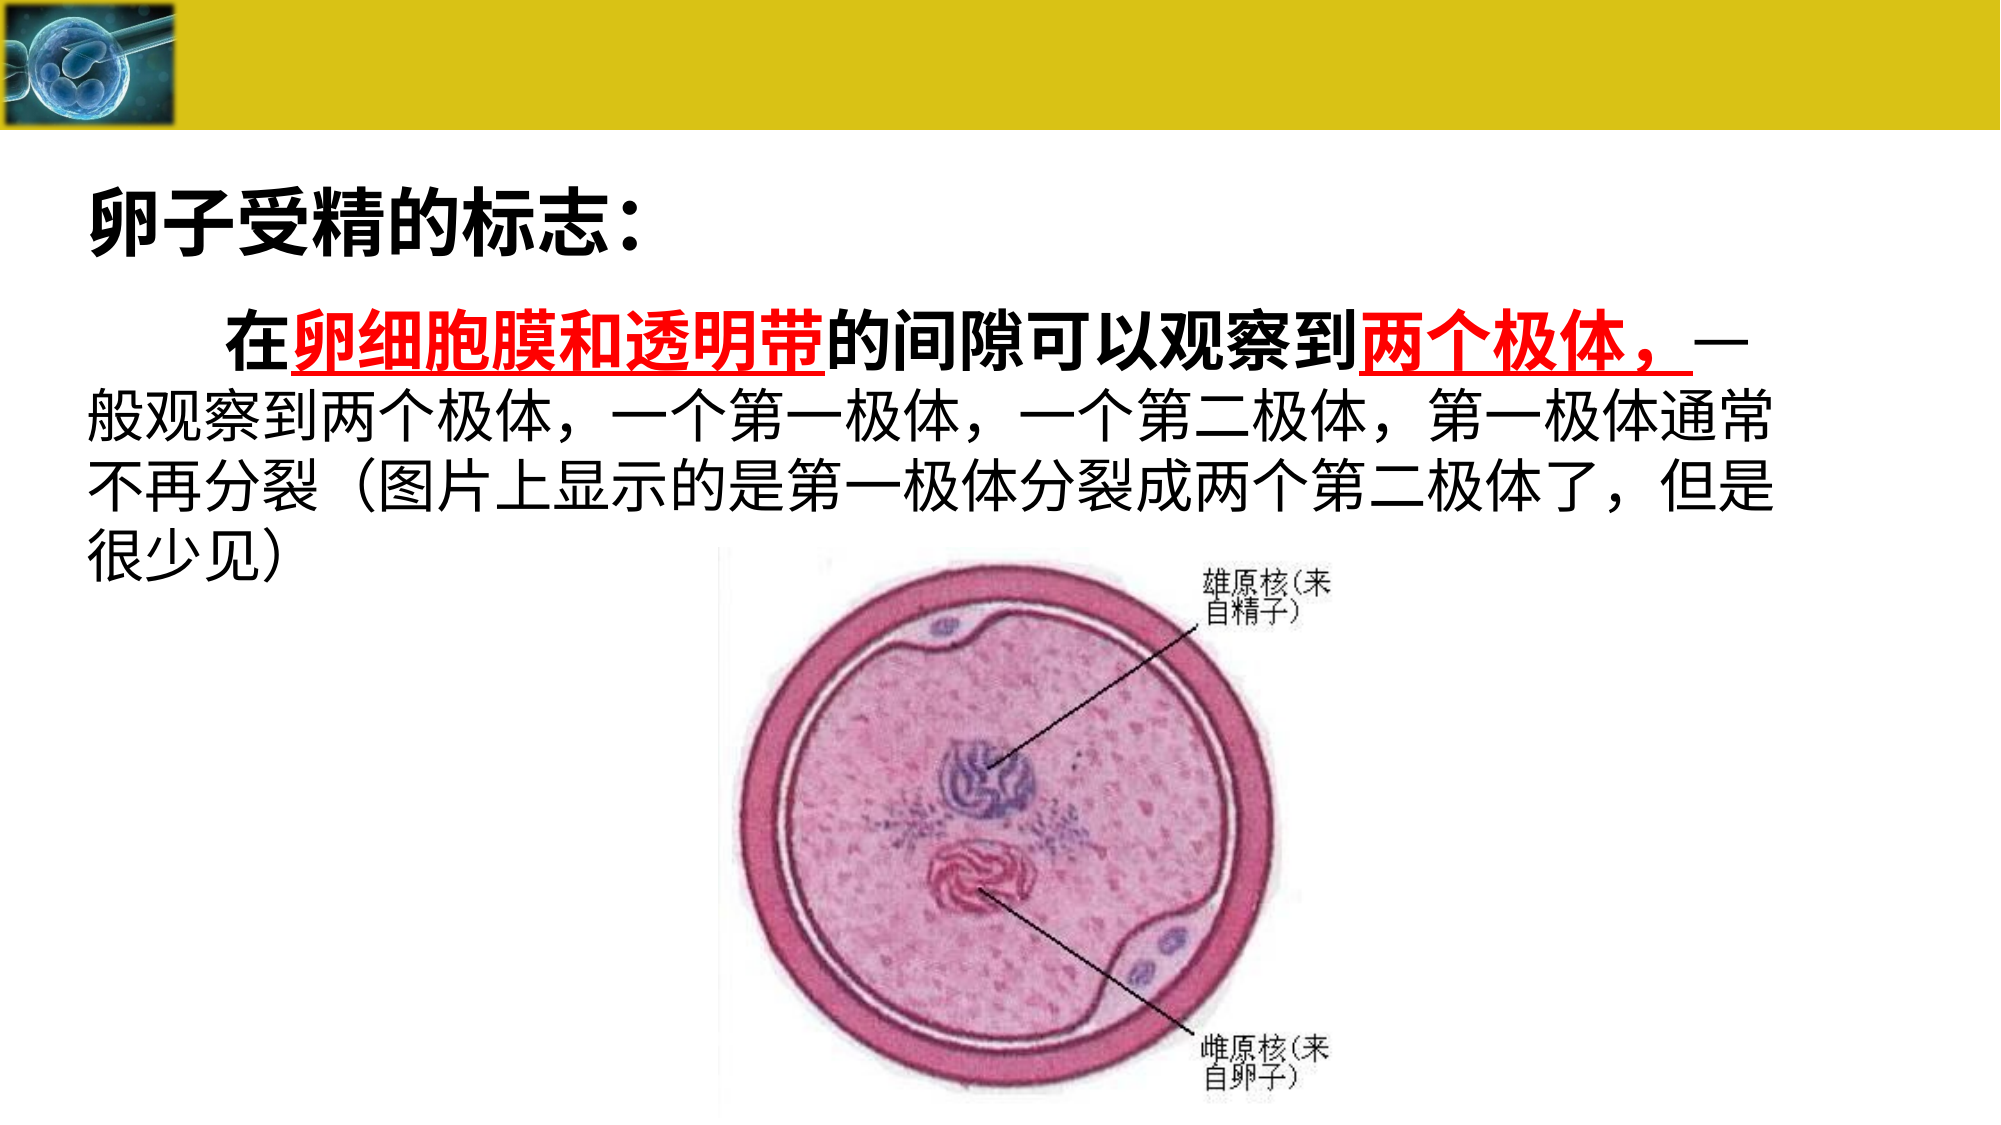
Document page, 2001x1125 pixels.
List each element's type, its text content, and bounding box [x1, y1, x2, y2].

picture [718, 547, 1343, 1118]
picture [8, 8, 171, 122]
text_box 卵子受精的标志： 在卵细胞膜和透明带的间隙可以观察到两个极体，一般观察到两个极体，一个第一极体，一个第二极体，第一极体通常不再分裂（图片上显示的是第一极体分裂成两个第二极体了，但是很少见） [71, 168, 1818, 696]
